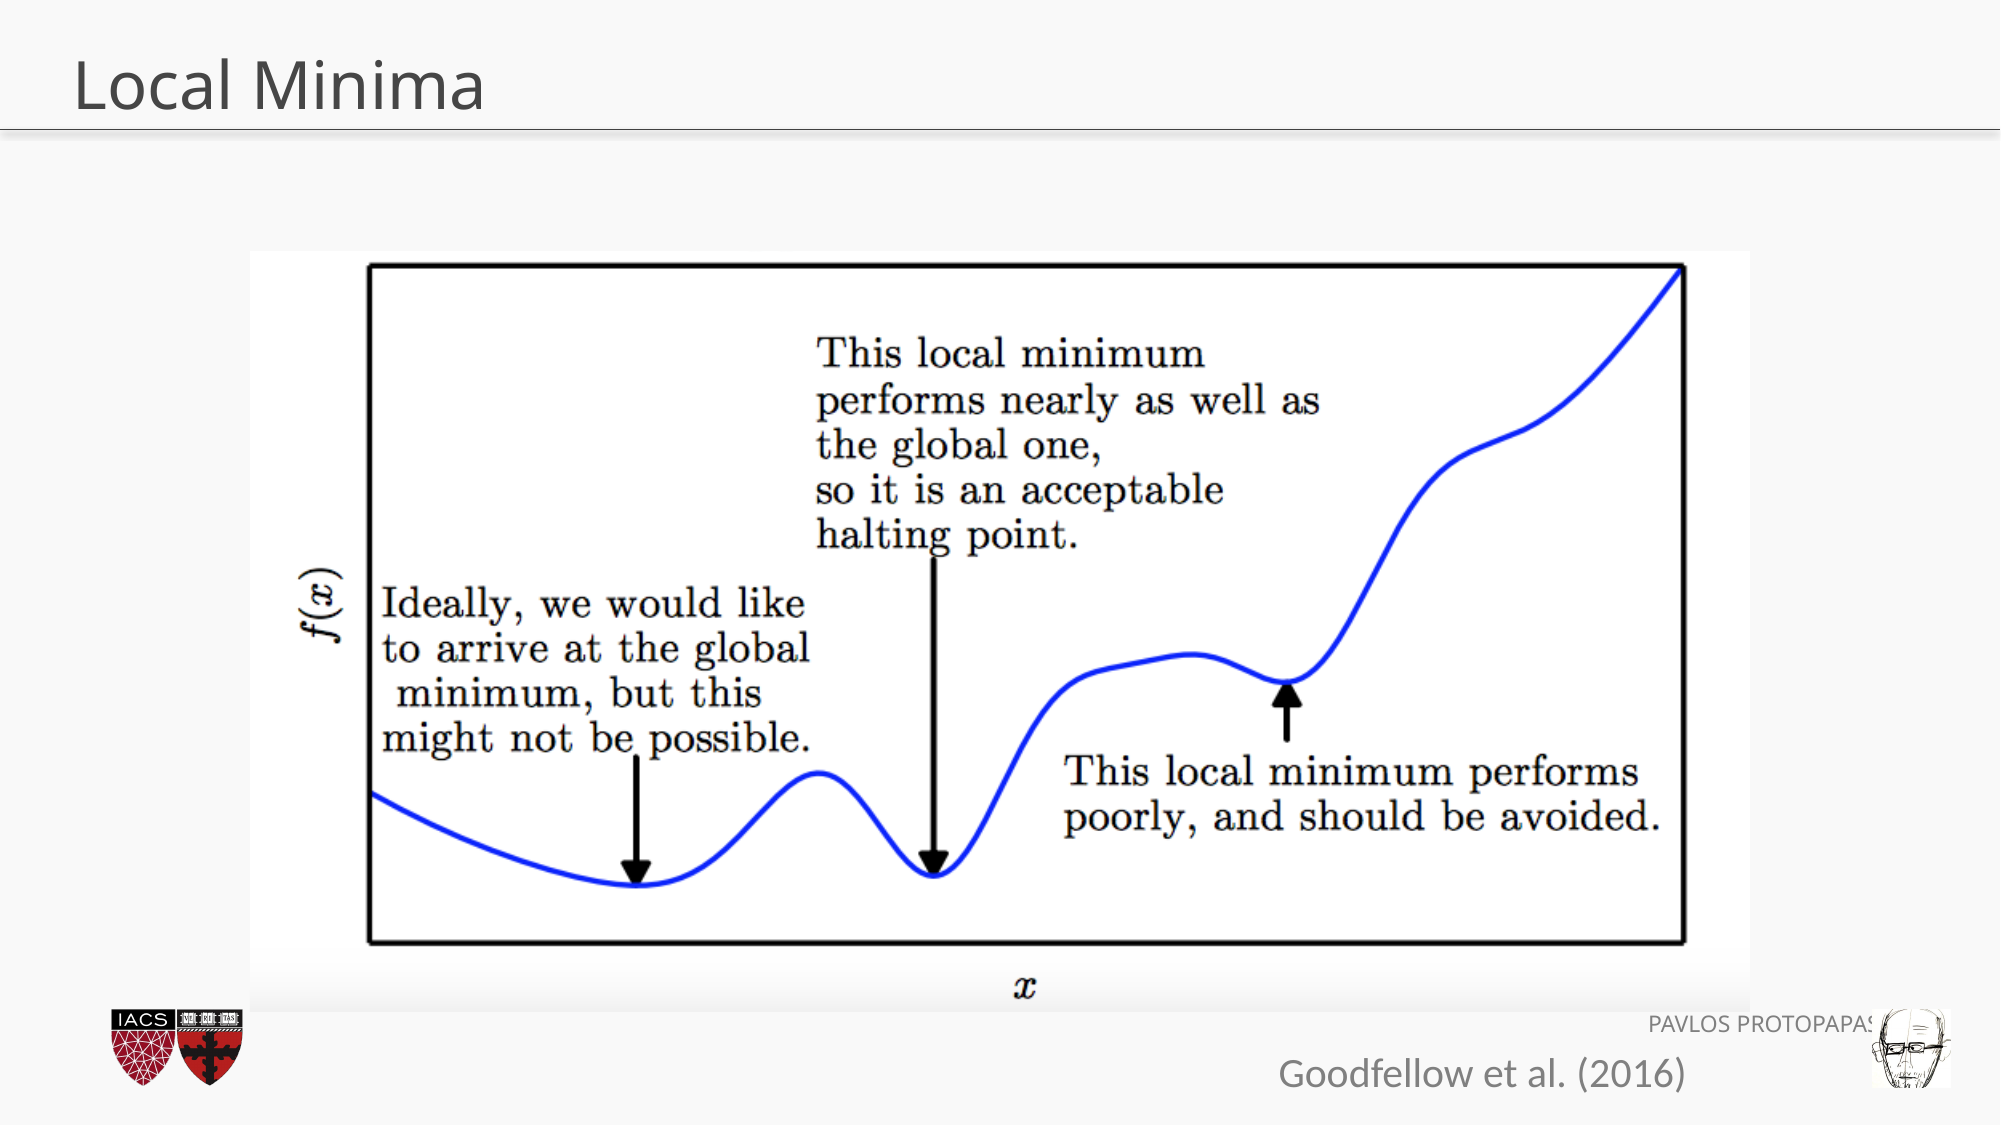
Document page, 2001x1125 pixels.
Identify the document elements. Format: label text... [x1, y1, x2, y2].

picture [109, 1009, 243, 1086]
picture [249, 251, 1751, 1016]
picture [1872, 1009, 1951, 1088]
title Local Minima [57, 35, 1943, 162]
text_box Goodfellow et al. (2016) [1116, 1038, 1702, 1104]
